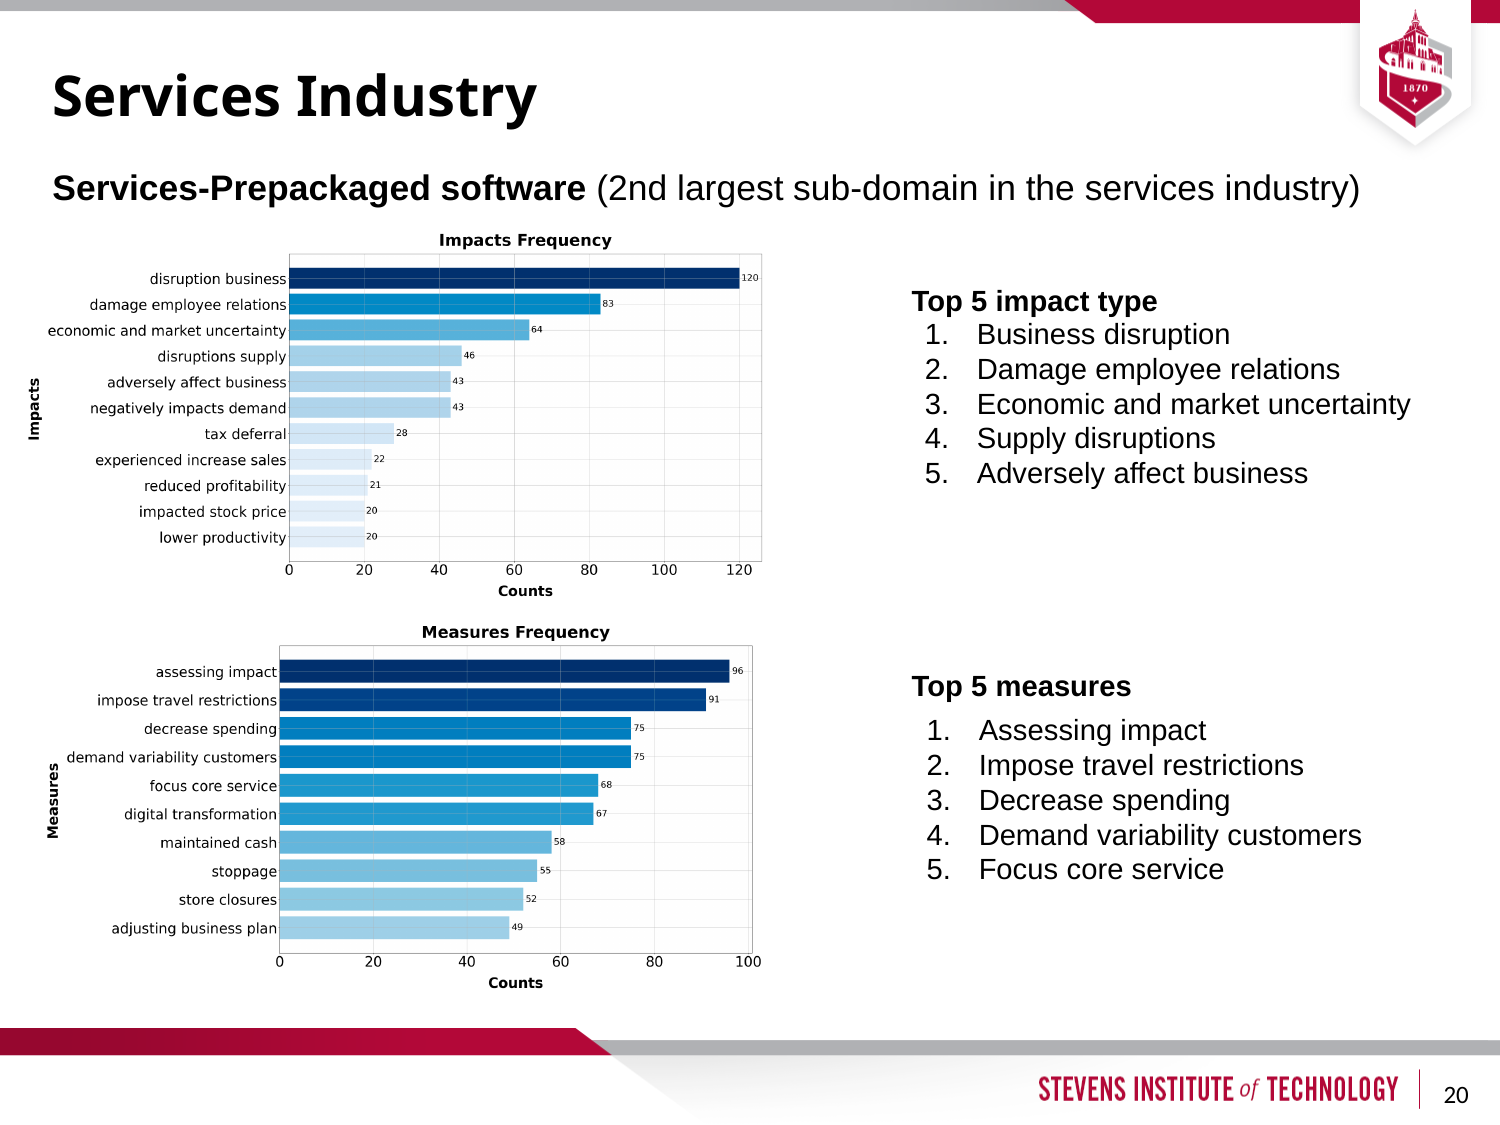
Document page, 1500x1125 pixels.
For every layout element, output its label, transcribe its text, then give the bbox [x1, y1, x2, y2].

text_box Top 5 impact type [896, 249, 1389, 333]
text_box Top 5 measures [896, 634, 1389, 718]
picture [0, 0, 1500, 160]
title Services Industry [37, 45, 1338, 149]
picture [24, 230, 765, 601]
text_box Assessing impact Impose travel restrictions Decrease spending Demand variability customers Focus core service [888, 696, 1397, 901]
picture [0, 1028, 1500, 1125]
text_box Services-Prepackaged software (2nd largest sub-domain in the services industry) [37, 149, 1423, 223]
list Business disruption Damage employee relations Economic and market uncertainty Supply disruptions Adversely affect business [886, 299, 1442, 559]
slide_number ‹#› [1428, 1071, 1490, 1108]
picture [43, 623, 765, 993]
